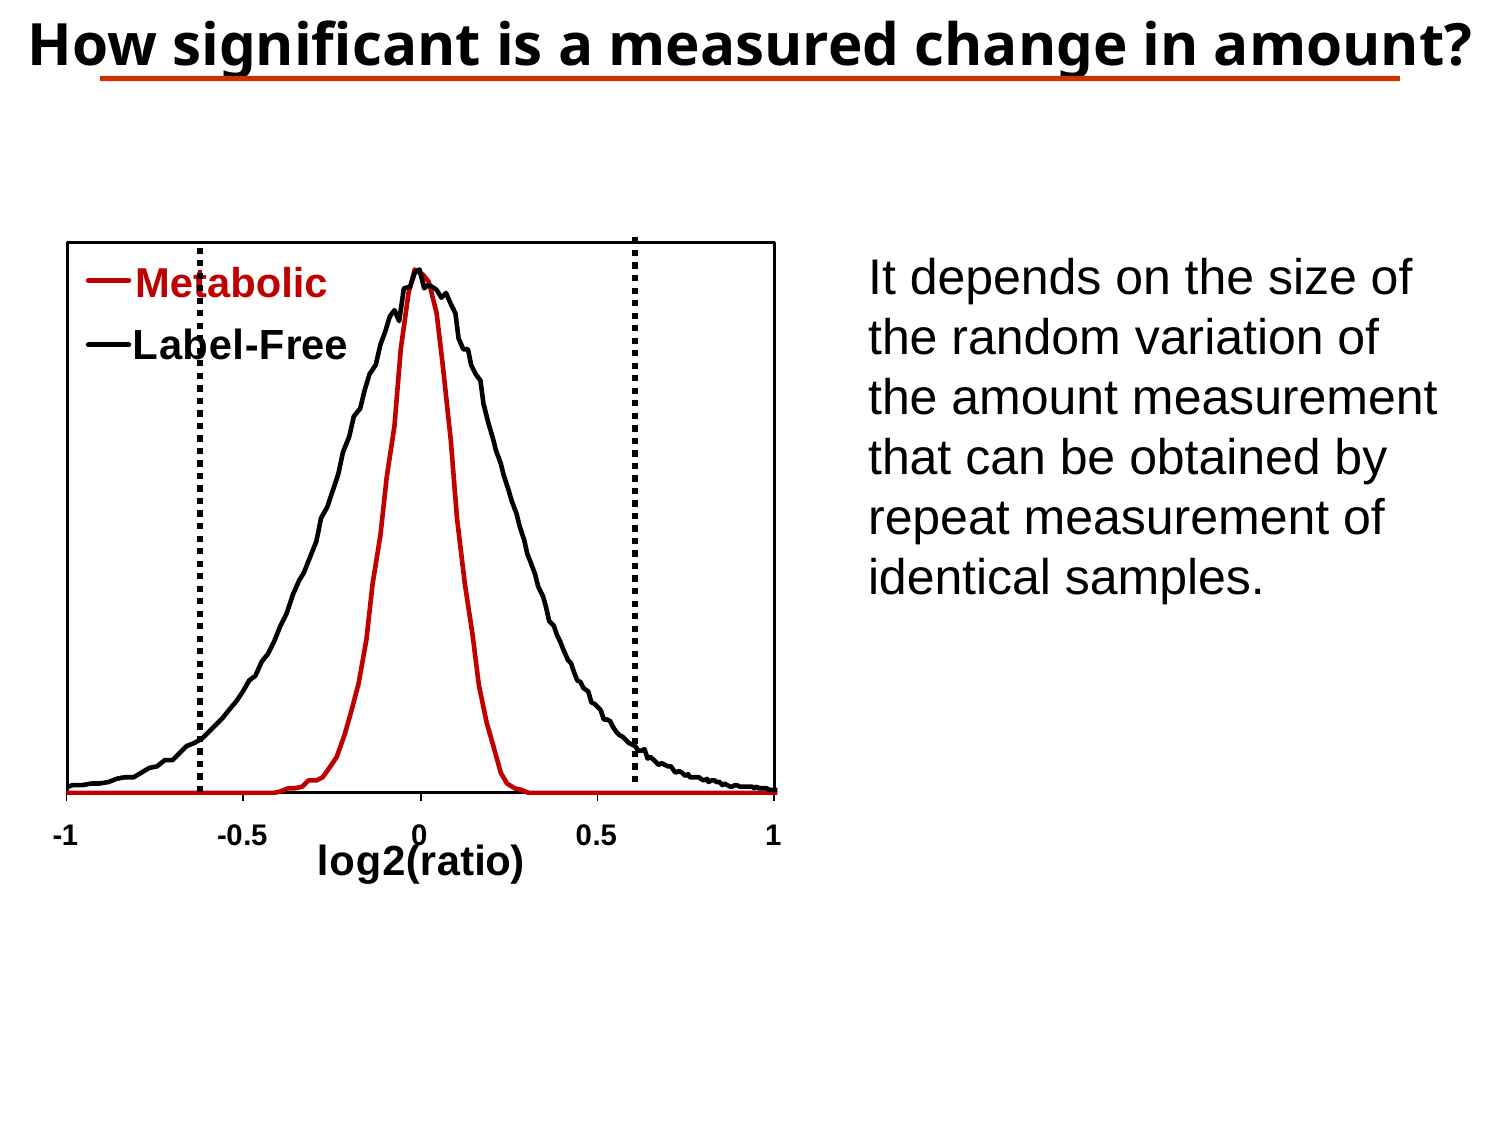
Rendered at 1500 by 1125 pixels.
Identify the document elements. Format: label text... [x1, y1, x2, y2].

text_box It depends on the size of the random variation of the amount measurement that can be obtained by repeat measurement of identical samples. [853, 237, 1463, 613]
picture [0, 237, 796, 888]
text_box How significant is a measured change in amount? [0, 12, 1500, 223]
